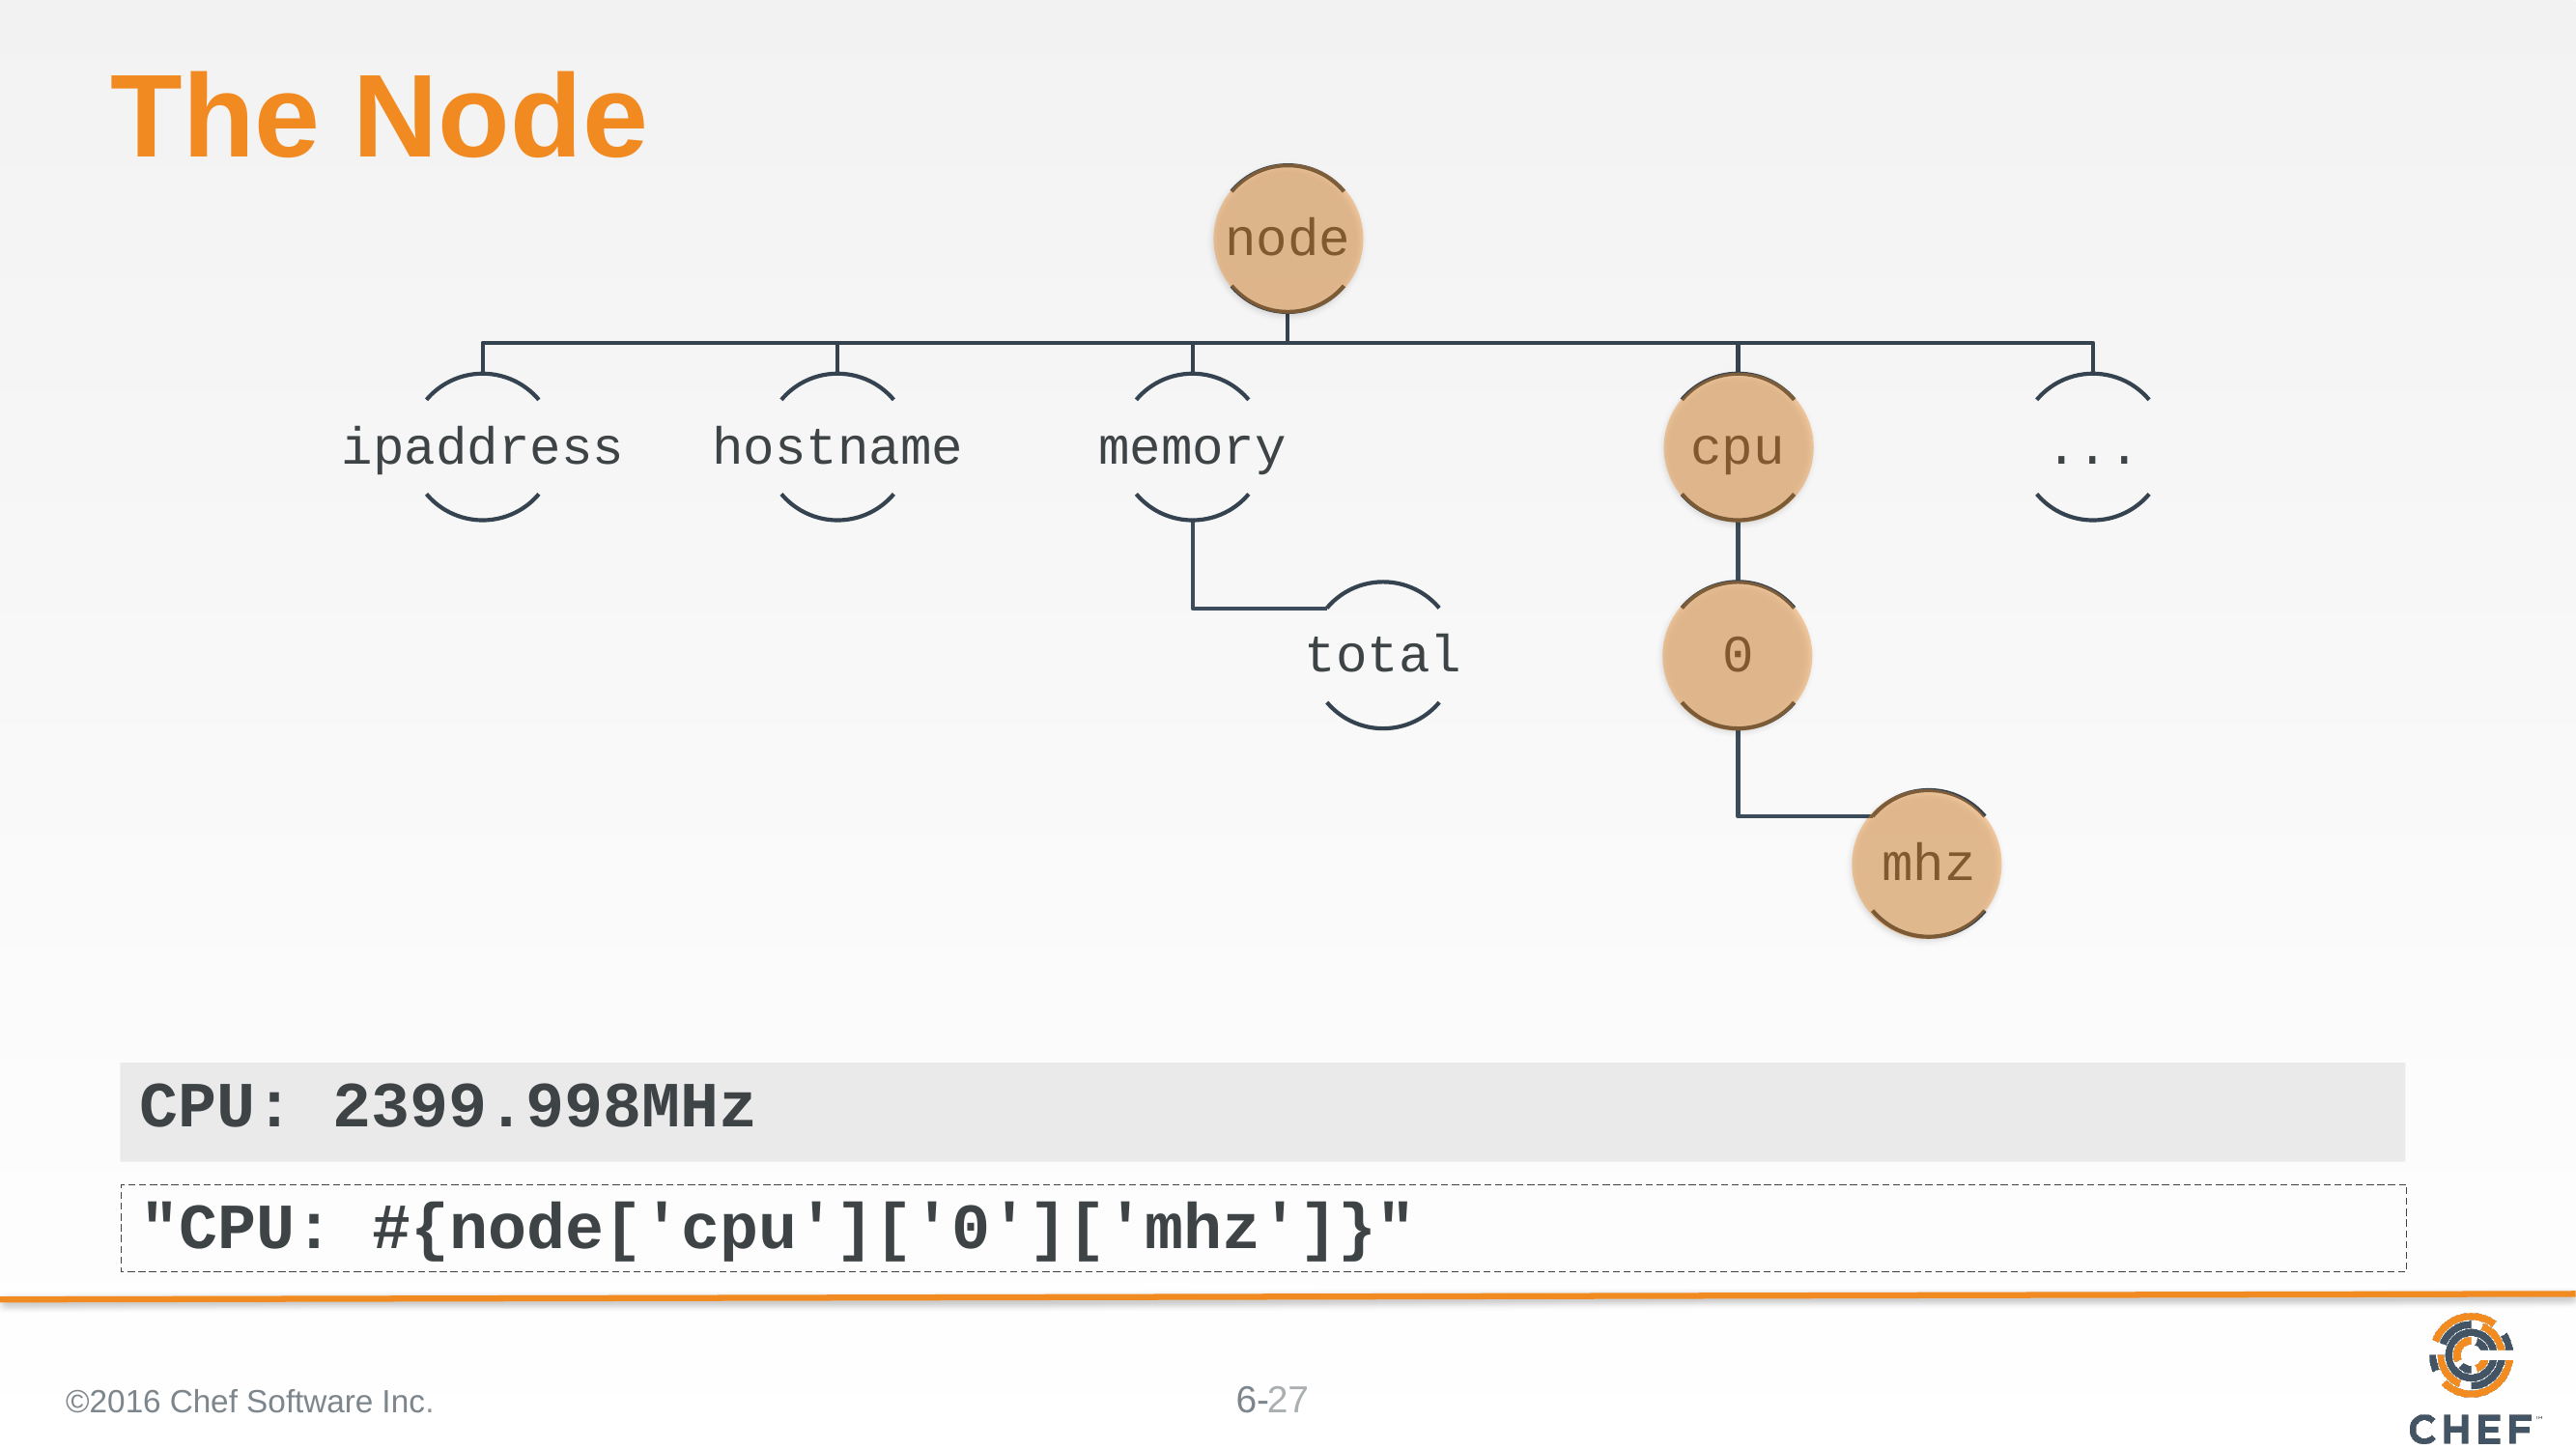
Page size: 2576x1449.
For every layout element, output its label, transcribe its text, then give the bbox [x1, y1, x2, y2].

text_box The Node [96, 48, 2463, 180]
footer ©2016 Chef Software Inc. [51, 1359, 952, 1440]
picture [2399, 1297, 2550, 1449]
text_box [139, 164, 2437, 938]
list "CPU: #{node['cpu']['0']['mhz']}" [121, 1184, 2407, 1272]
slide_number 27 [998, 1359, 1578, 1437]
text_box CPU: 2399.998MHz [120, 1063, 2406, 1162]
